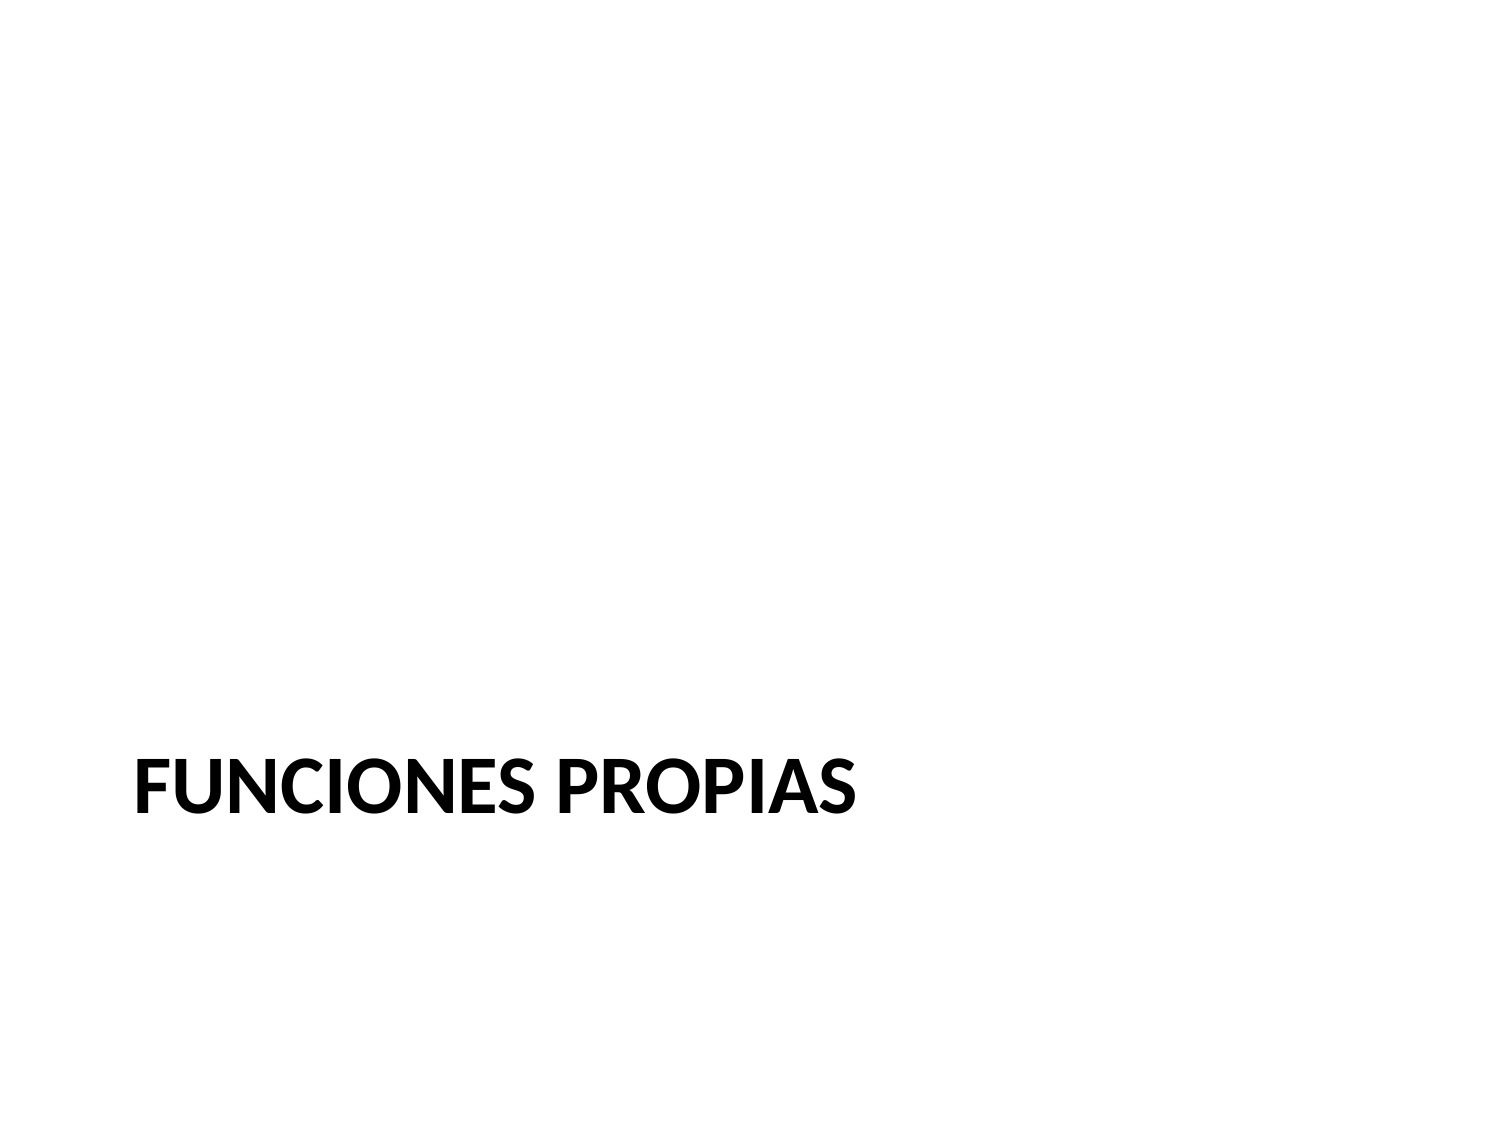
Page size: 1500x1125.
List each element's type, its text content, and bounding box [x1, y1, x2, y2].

title Funciones propias [118, 722, 1394, 947]
